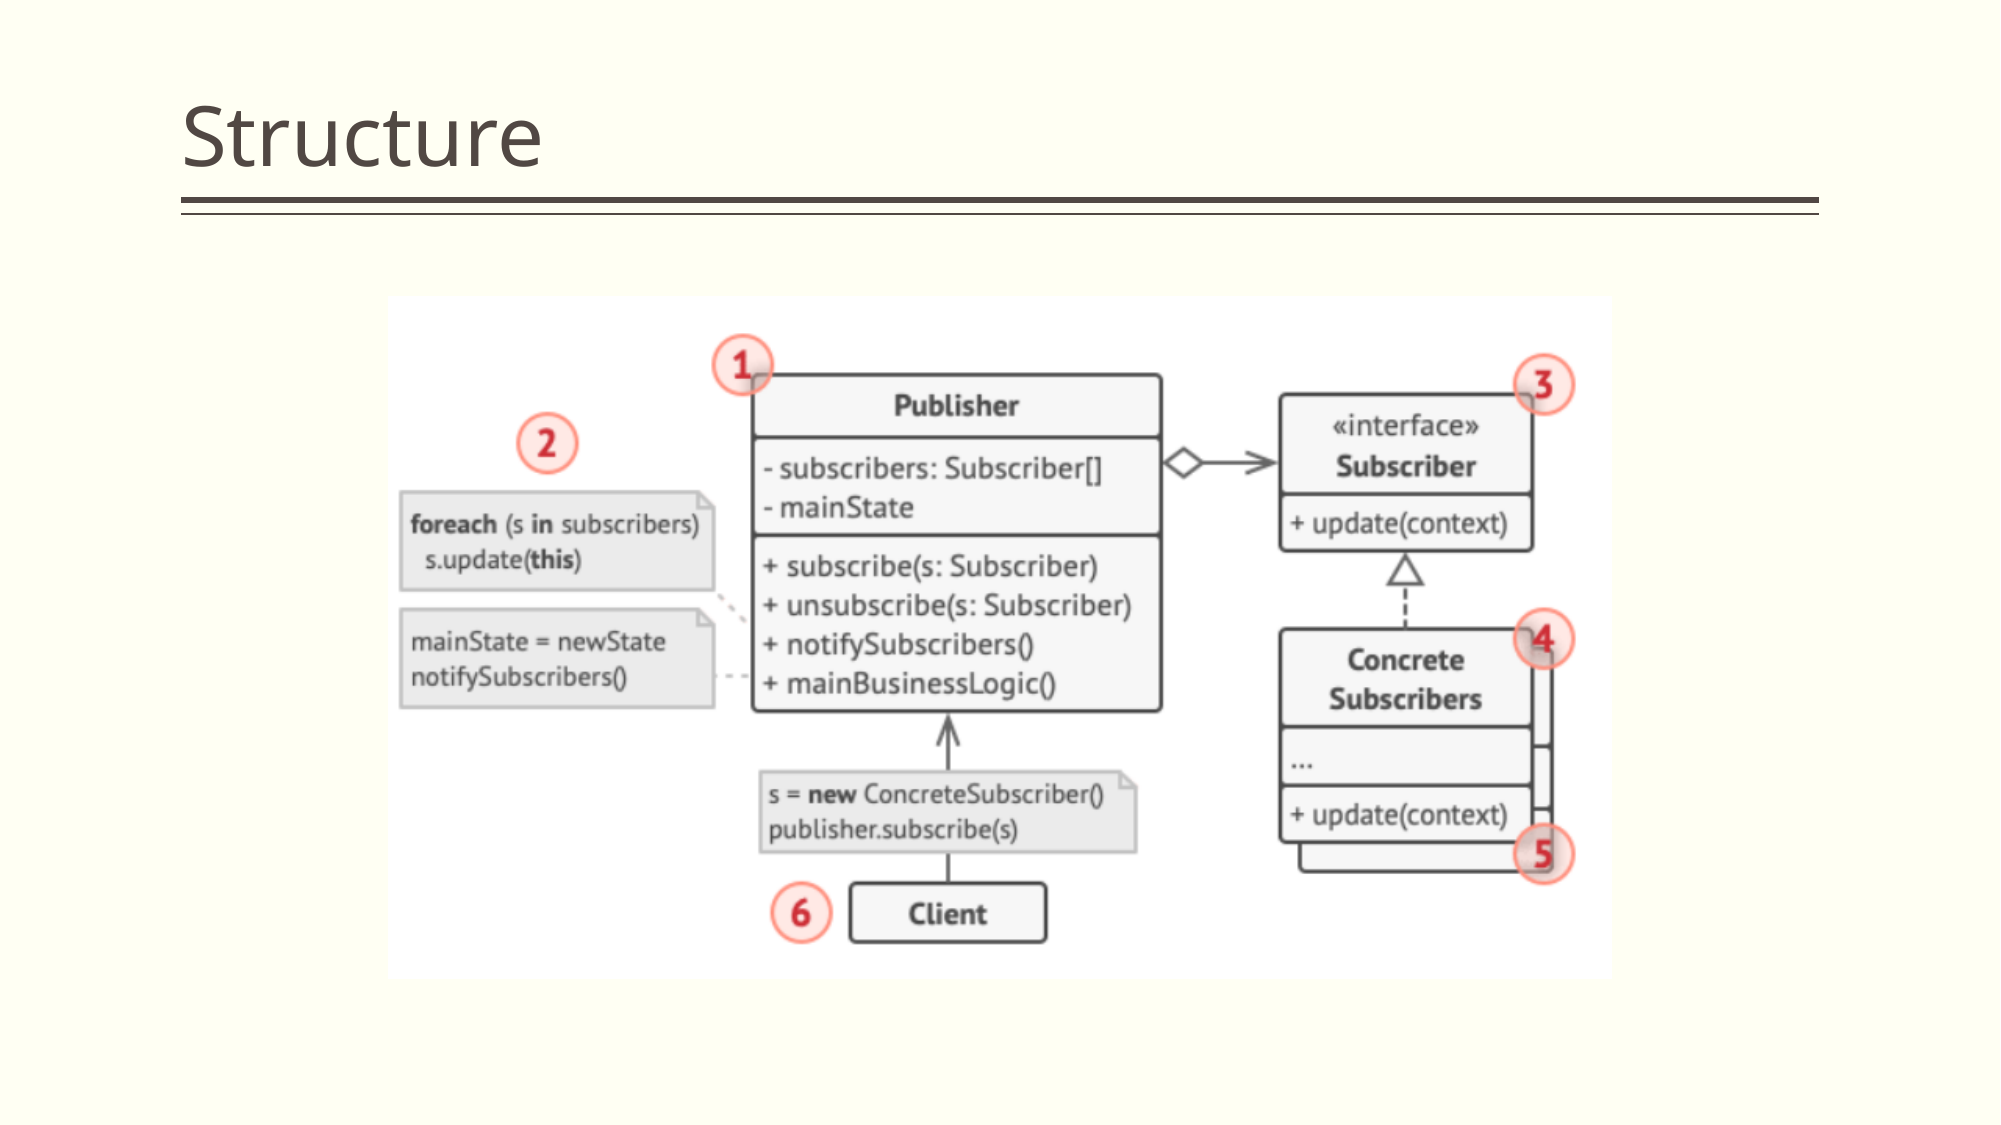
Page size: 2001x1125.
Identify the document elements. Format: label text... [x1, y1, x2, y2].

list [388, 296, 1612, 979]
title Structure [181, 12, 1819, 193]
